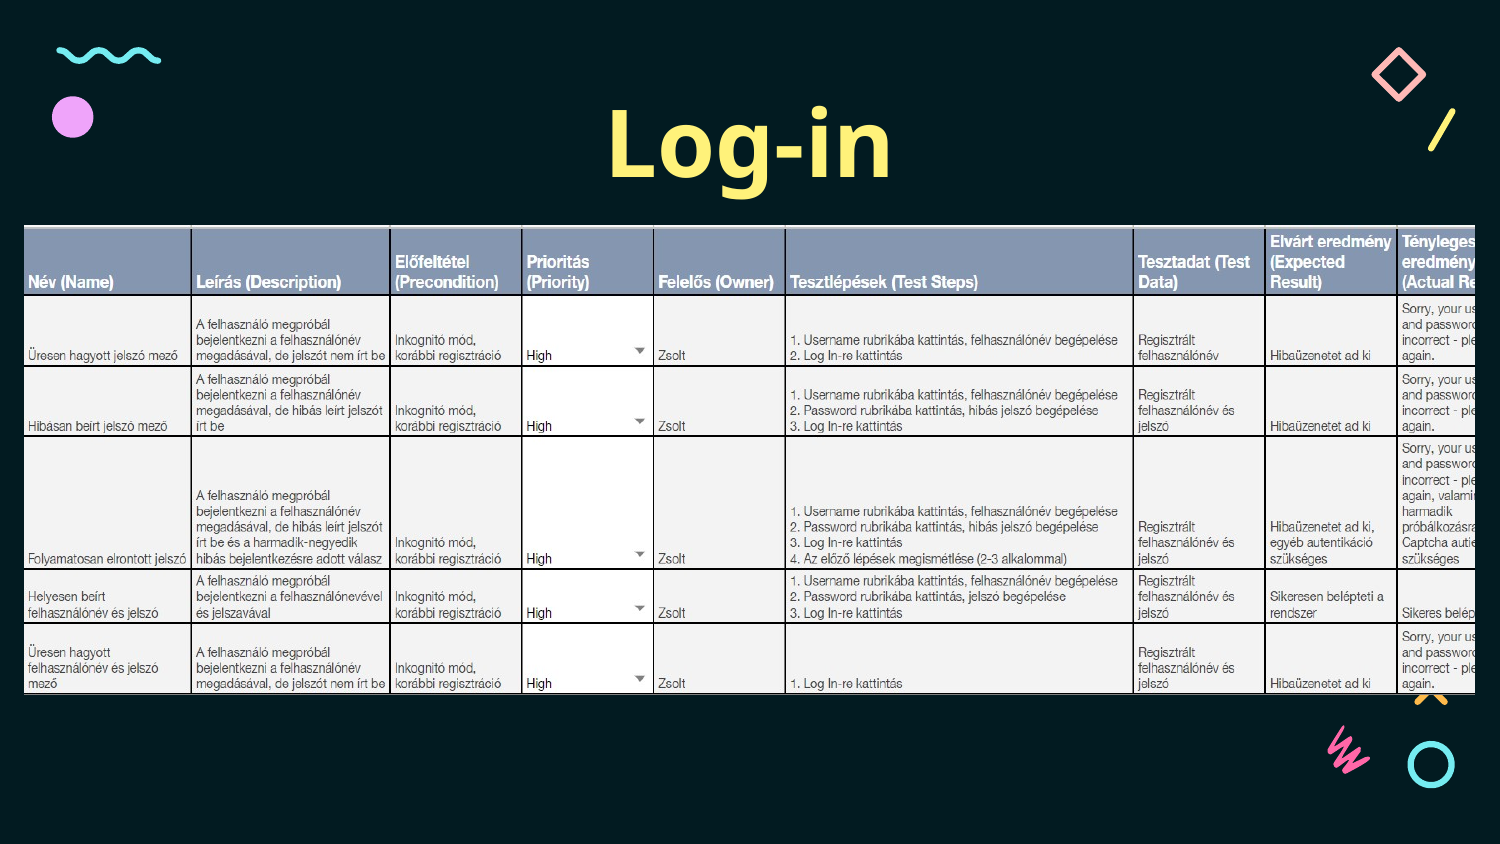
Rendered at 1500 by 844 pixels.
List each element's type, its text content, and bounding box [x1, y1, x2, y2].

picture [24, 225, 1476, 695]
title Log-in [473, 90, 1027, 201]
